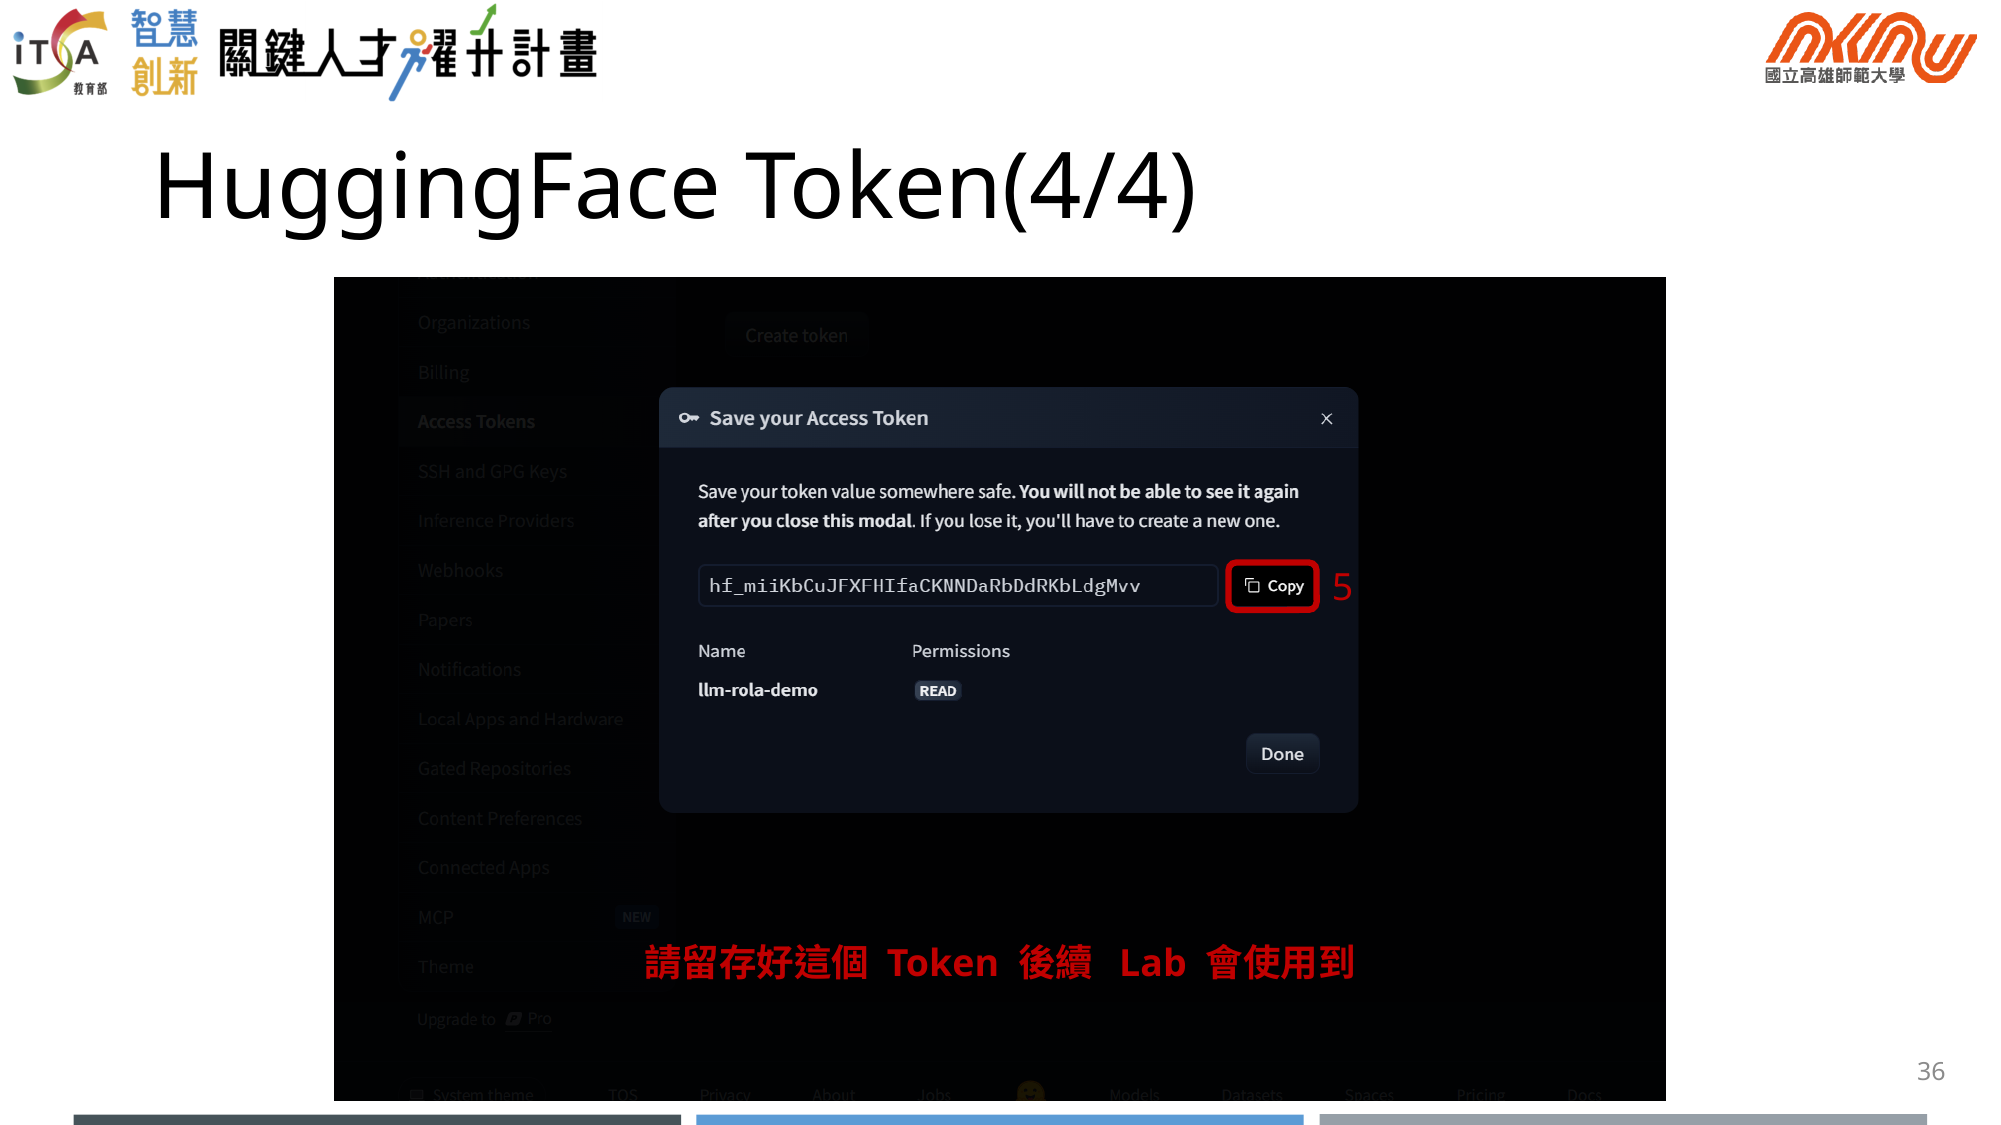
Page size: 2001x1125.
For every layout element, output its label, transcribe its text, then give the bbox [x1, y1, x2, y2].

slide_number 36 [1510, 1042, 1961, 1103]
picture [9, 1, 603, 102]
picture [334, 277, 1666, 1101]
title HuggingFace Token(4/4) [137, 100, 1863, 278]
